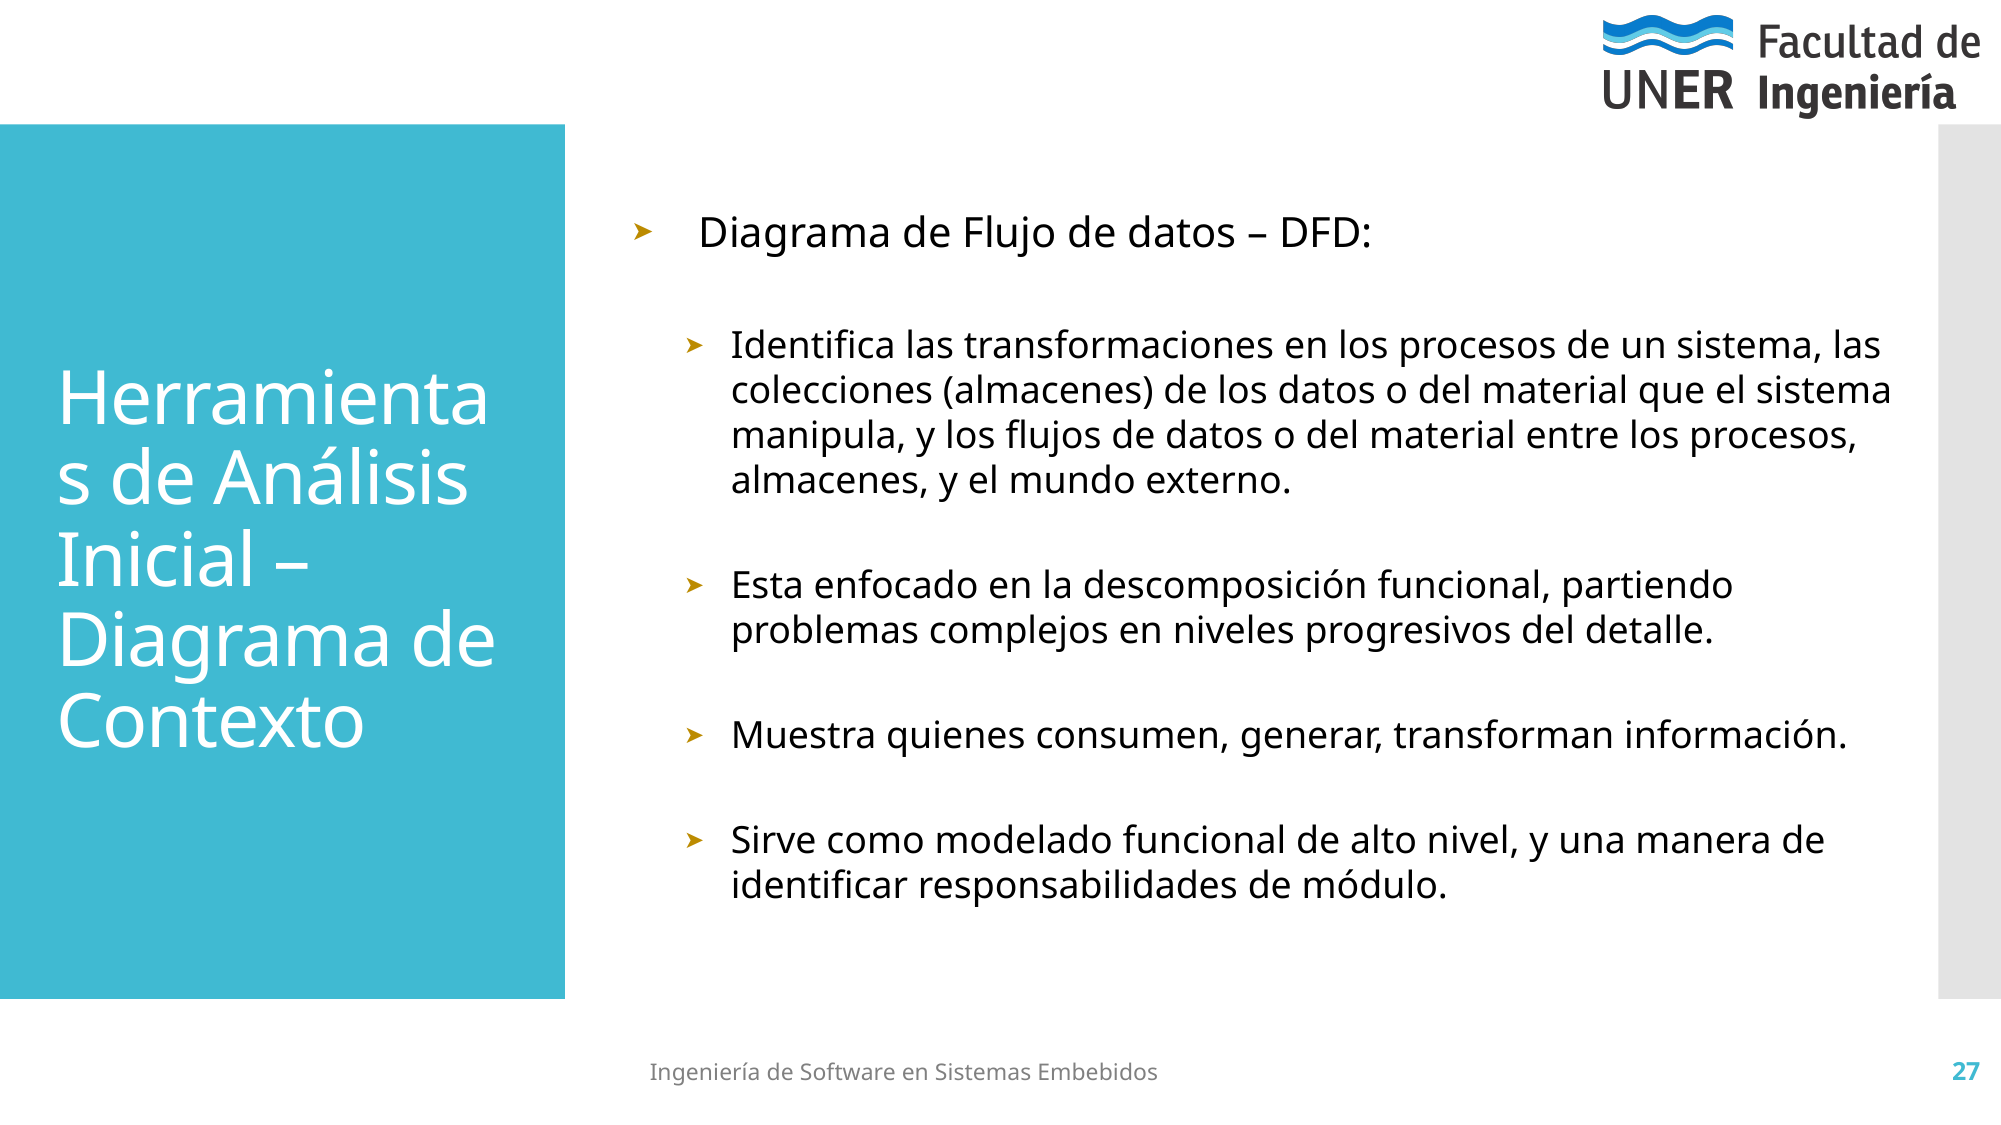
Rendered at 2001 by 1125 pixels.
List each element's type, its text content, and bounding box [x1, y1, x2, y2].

text_box Diagrama de Flujo de datos – DFD: Identifica las transformaciones en los procesos de un sistema, las colecciones (almacenes) de los datos o del material que el sistema manipula, y los flujos de datos o del material entre los procesos, almacenes, y el mundo externo. Esta enfocado en la descomposición funcional, partiendo problemas complejos en niveles progresivos del detalle. Muestra quienes consumen, generar, transforman información. Sirve como modelado funcional de alto nivel, y una manera de identificar responsabilidades de módulo. [594, 198, 1919, 883]
slide_number 27 [1744, 1042, 1996, 1103]
picture [1587, 0, 1996, 134]
footer Ingeniería de Software en Sistemas Embebidos [634, 1042, 1605, 1103]
title Herramientas de Análisis Inicial – Diagrama de Contexto [41, 184, 525, 940]
